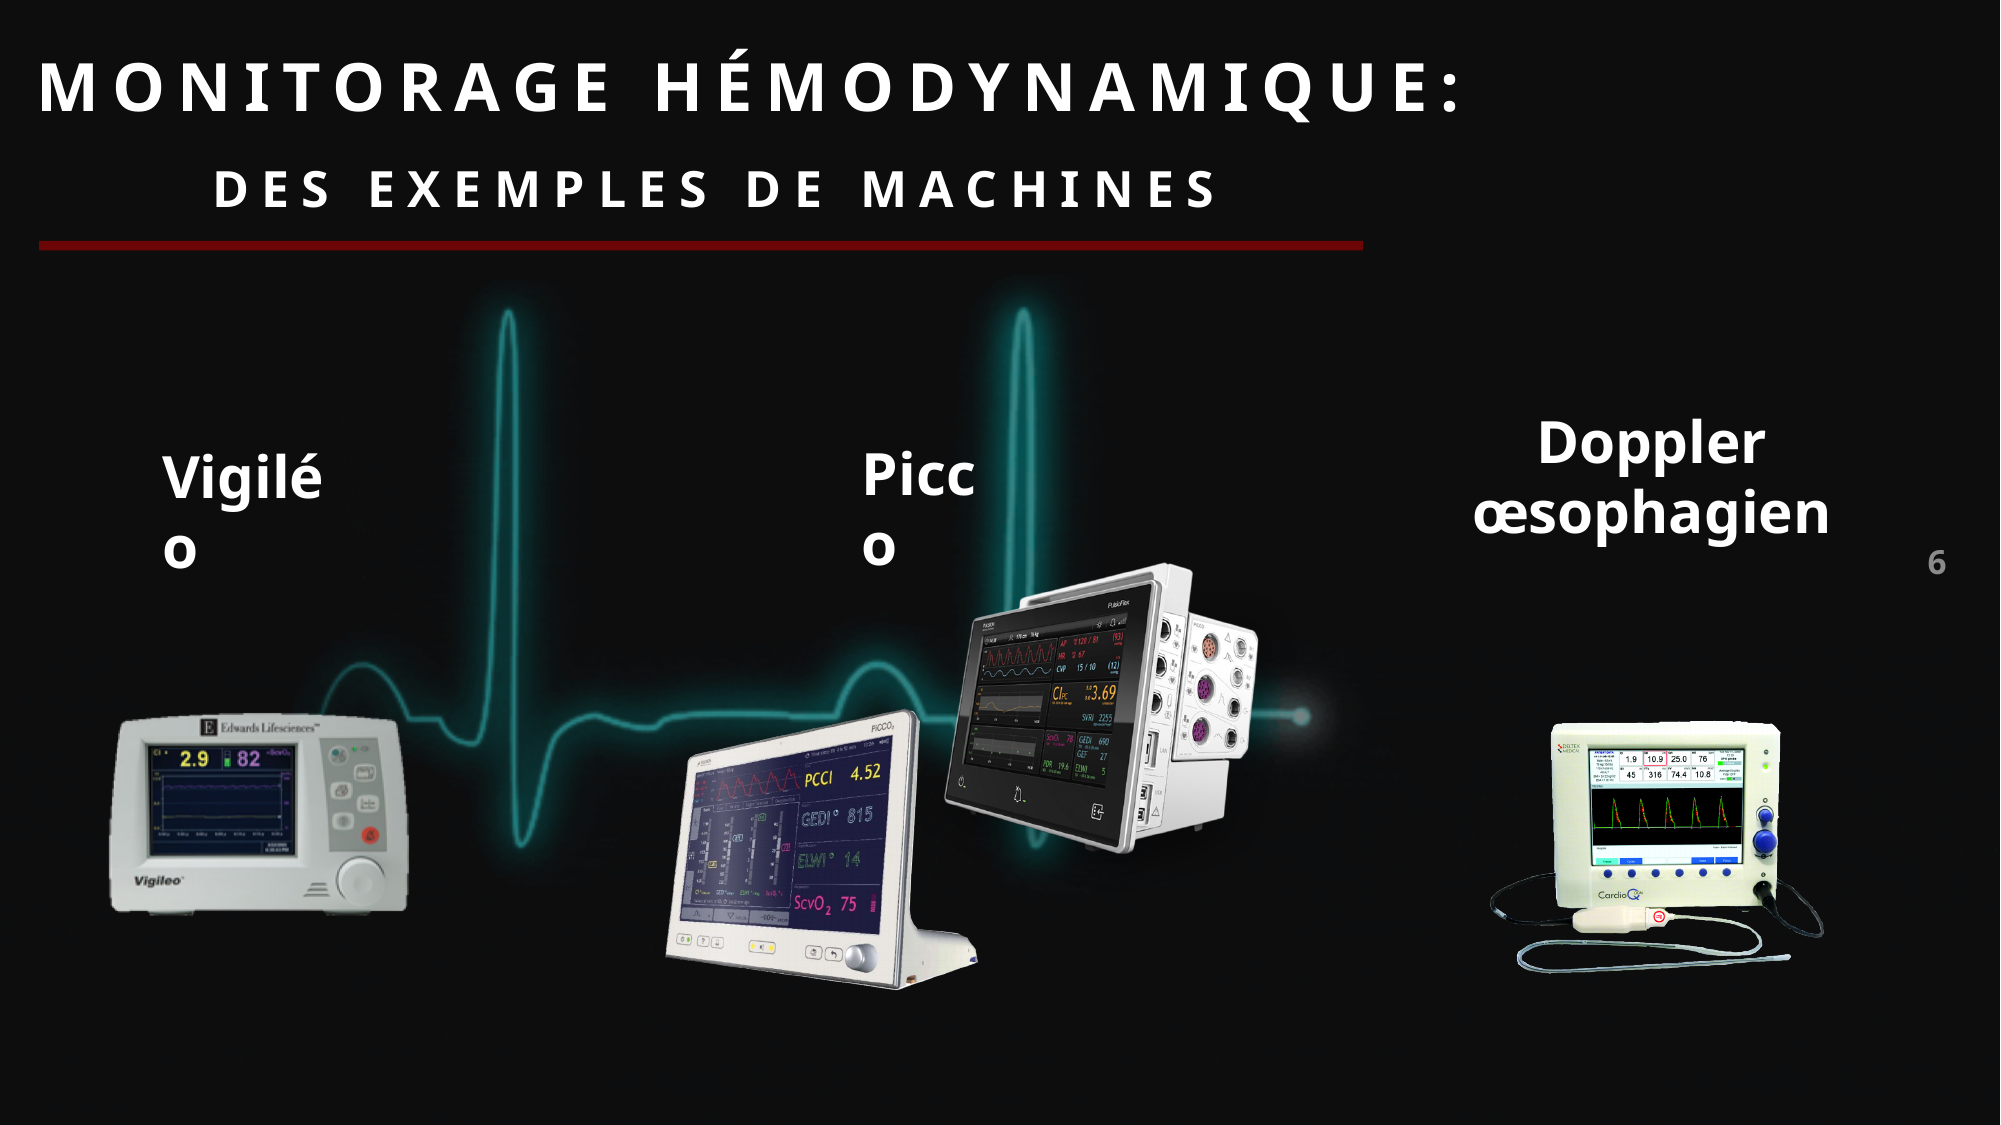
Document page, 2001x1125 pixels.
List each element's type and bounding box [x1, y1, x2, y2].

text_box [1435, 397, 1869, 998]
picture [0, 0, 2000, 1125]
text_box [629, 429, 1299, 998]
text_box [58, 433, 462, 936]
